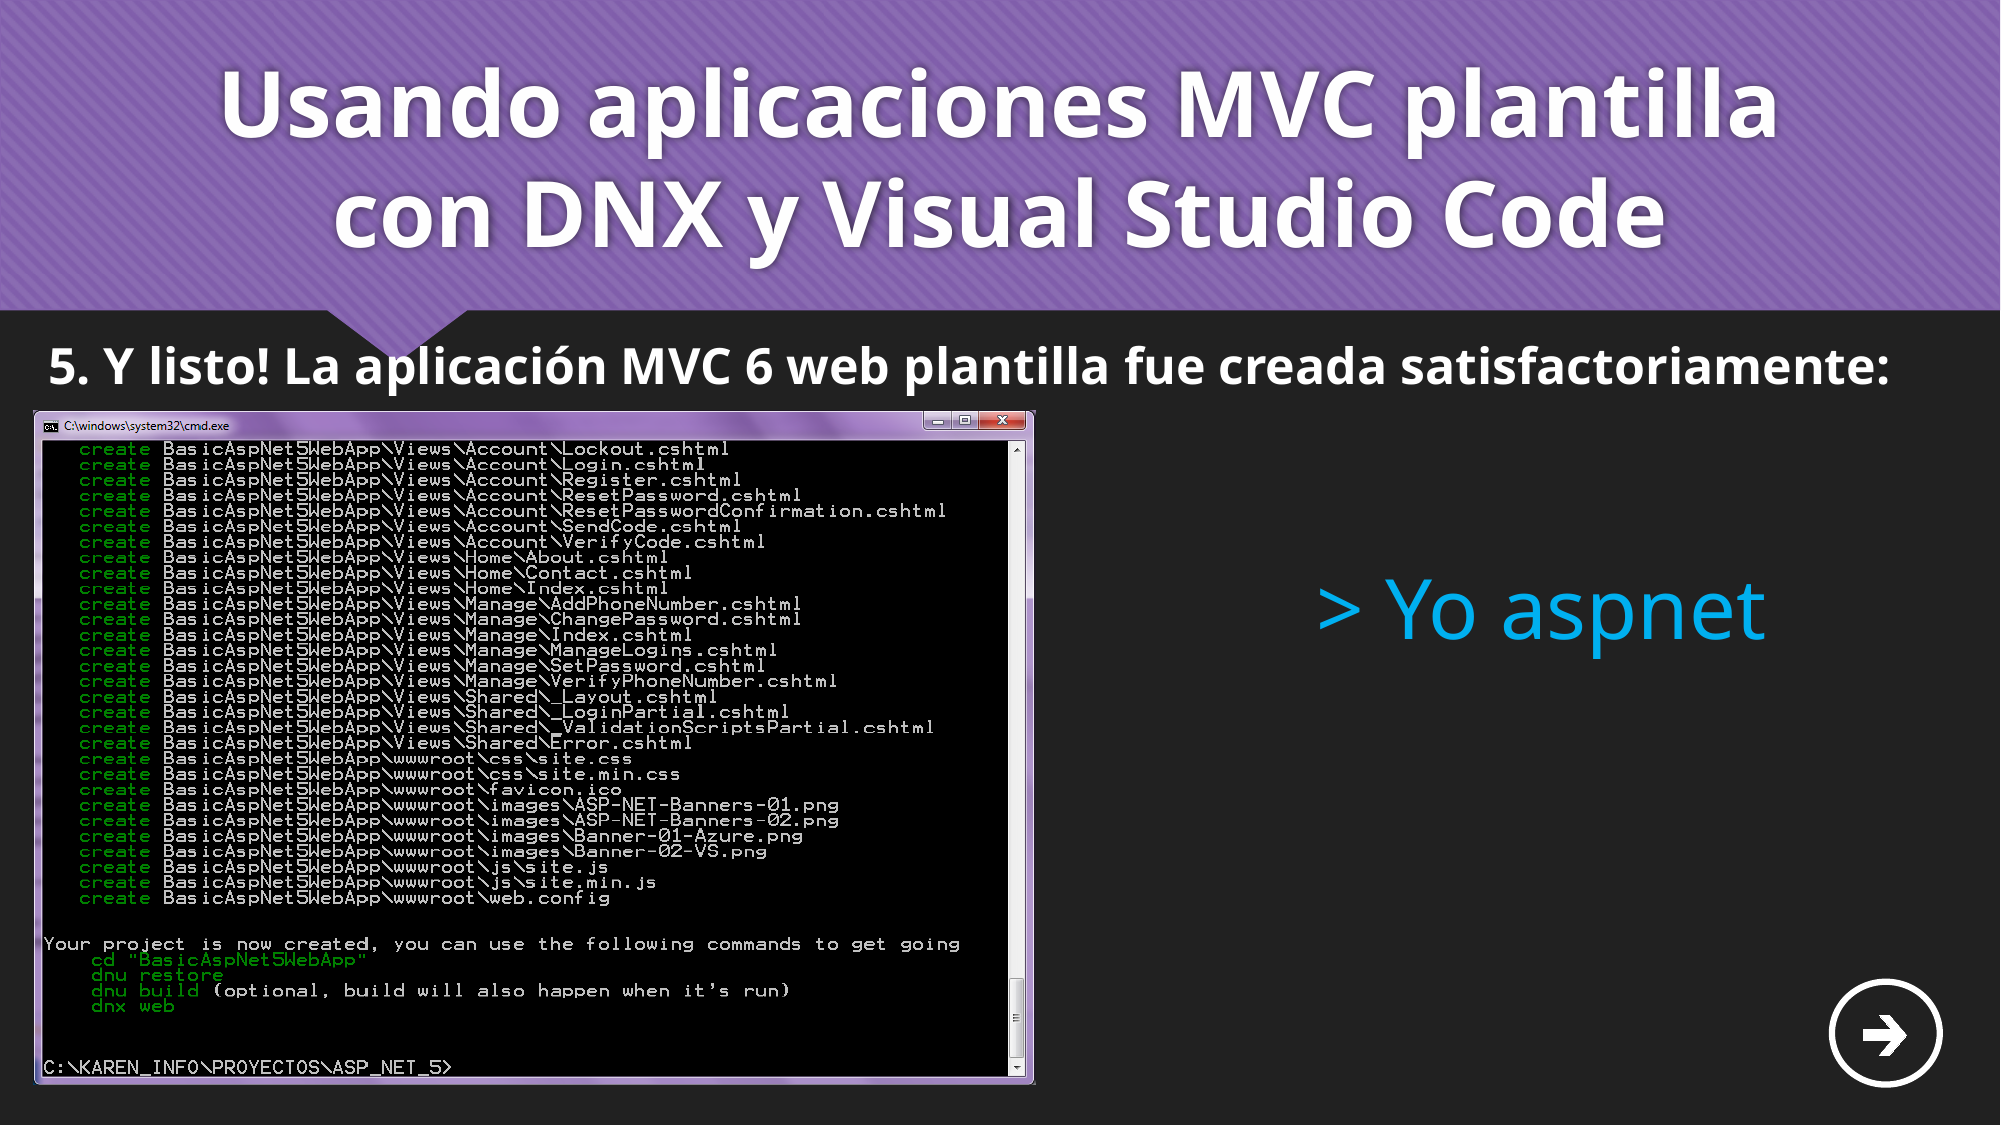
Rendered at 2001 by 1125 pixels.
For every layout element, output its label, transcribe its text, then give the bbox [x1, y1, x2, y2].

text_box [1863, 1015, 1907, 1056]
title Usando aplicaciones MVC plantilla con DNX y Visual Studio Code [133, 114, 1868, 274]
text_box [1830, 980, 1942, 1086]
picture [33, 410, 1036, 1085]
text_box 5. Y listo! La aplicación MVC 6 web plantilla fue creada satisfactoriamente: [33, 327, 1940, 402]
text_box > Yo aspnet [1226, 498, 1985, 664]
